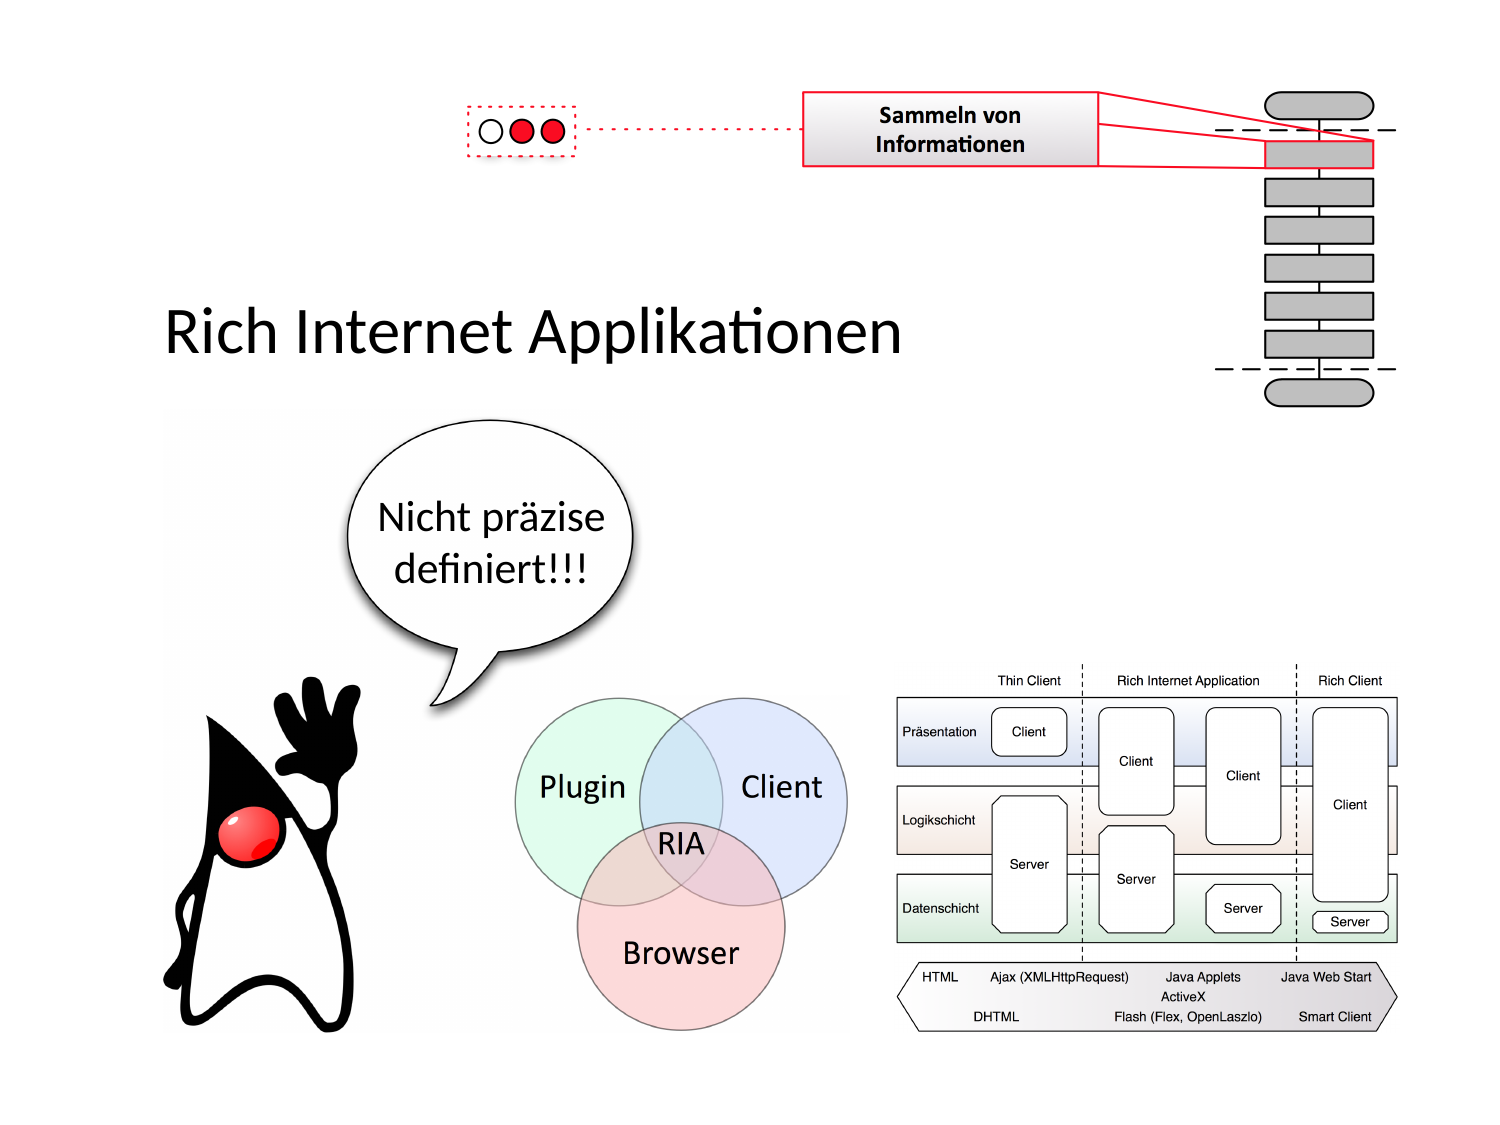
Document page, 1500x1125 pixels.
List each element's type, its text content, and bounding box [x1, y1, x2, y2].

picture [893, 662, 1401, 1034]
picture [163, 87, 1401, 1034]
text_box Rich Internet Applikationen [150, 279, 574, 374]
